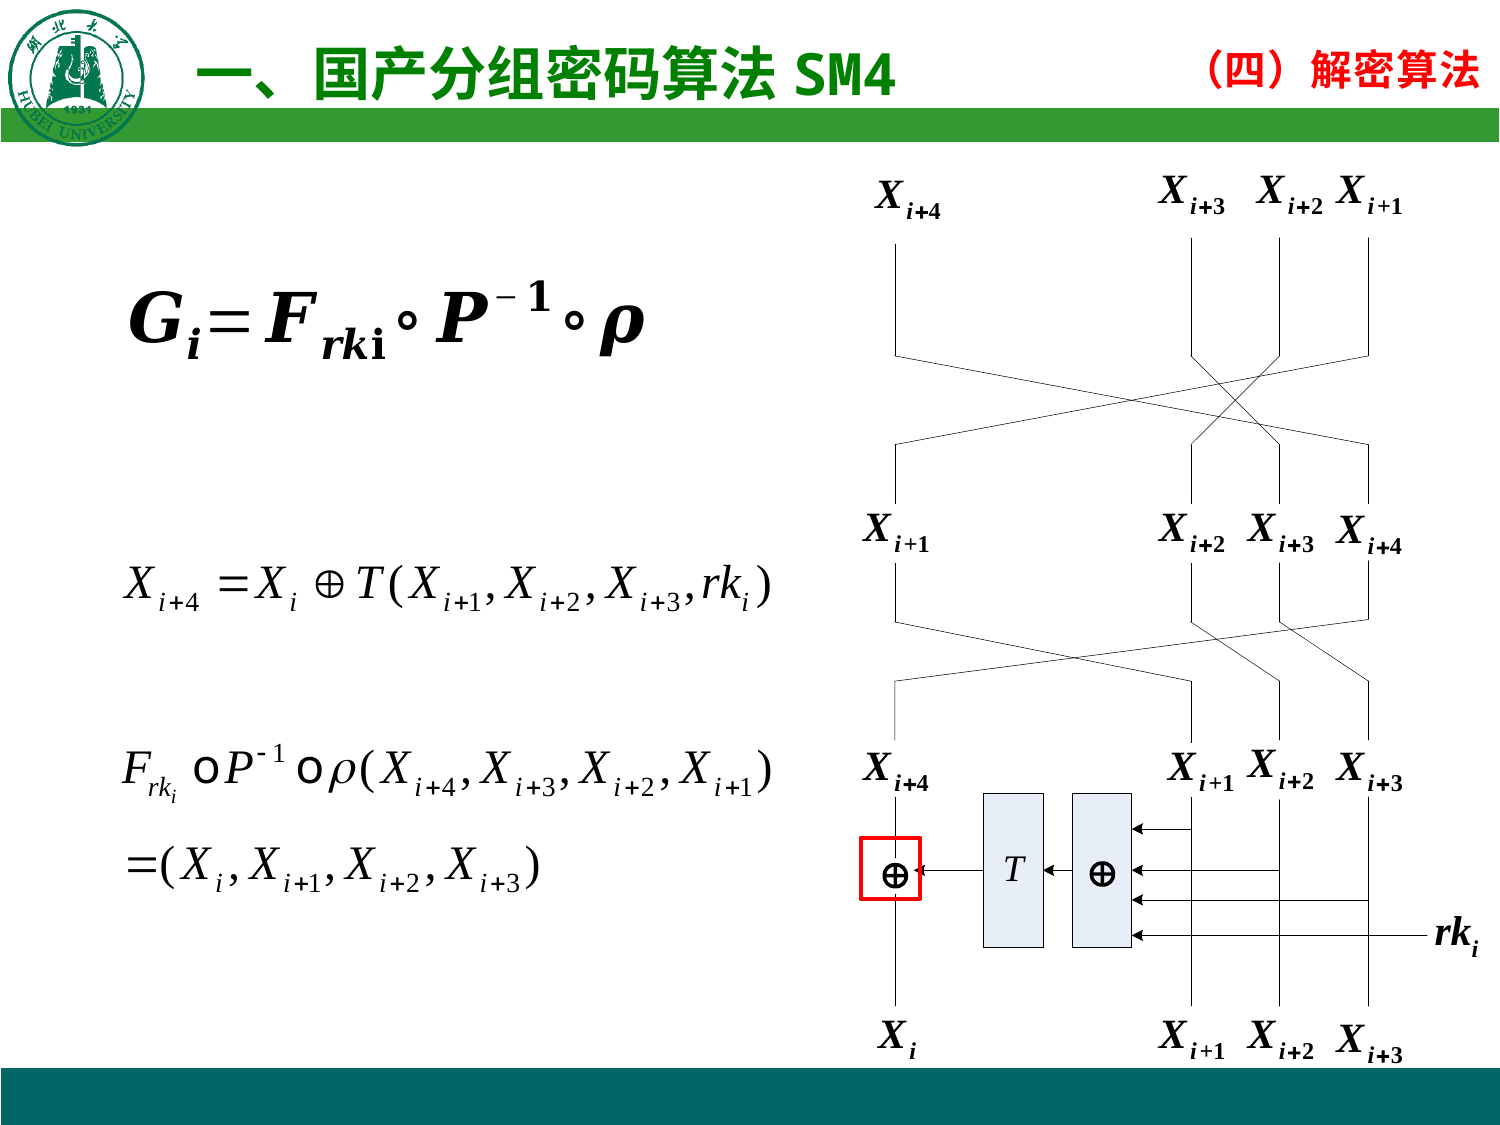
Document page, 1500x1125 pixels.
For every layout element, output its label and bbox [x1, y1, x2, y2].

picture [0, 1067, 1500, 1125]
text_box [111, 728, 784, 817]
picture [0, 1, 167, 175]
text_box [114, 833, 553, 904]
text_box [851, 160, 1486, 1072]
text_box [111, 553, 784, 622]
